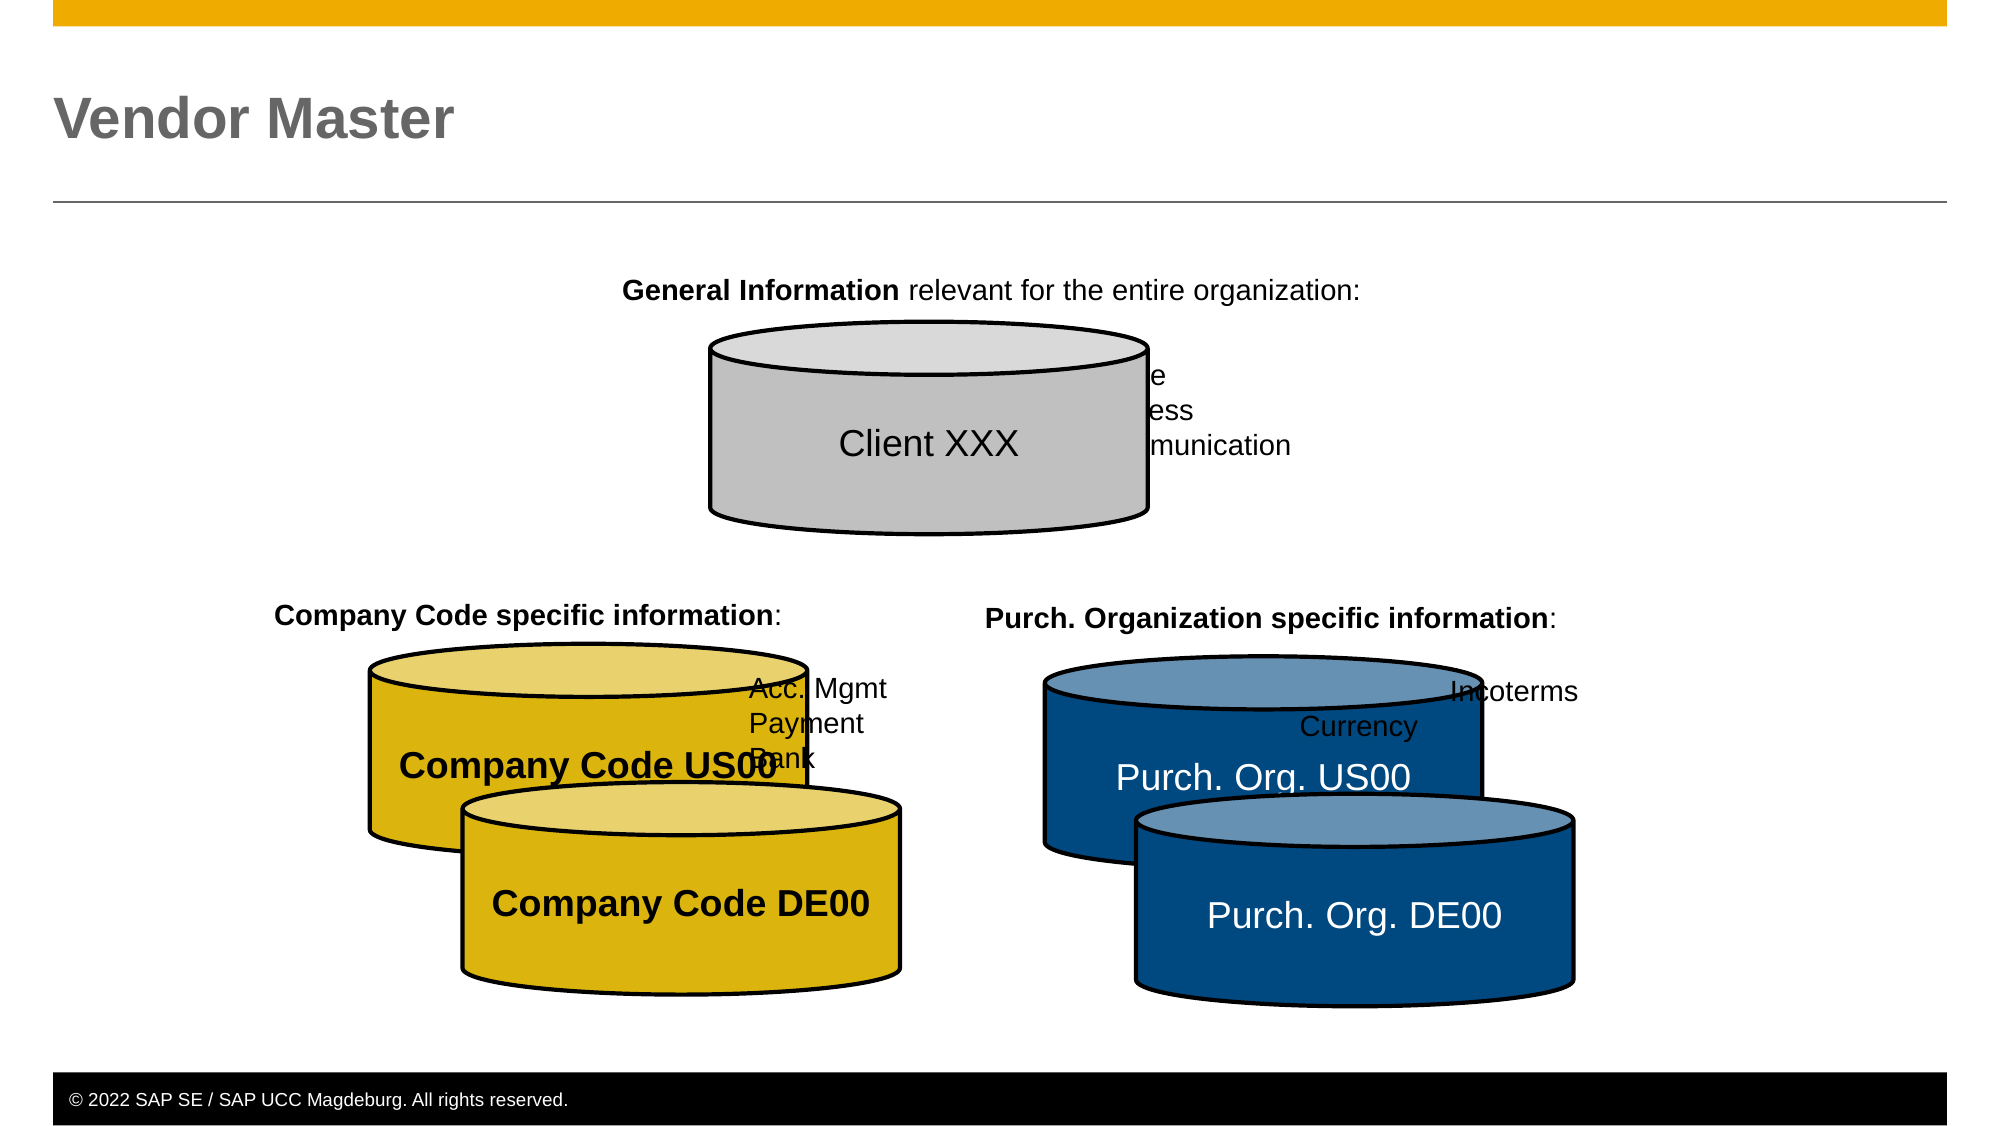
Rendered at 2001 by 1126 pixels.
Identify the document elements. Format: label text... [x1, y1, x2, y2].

title Vendor Master [53, 53, 1947, 178]
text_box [259, 263, 1772, 1007]
